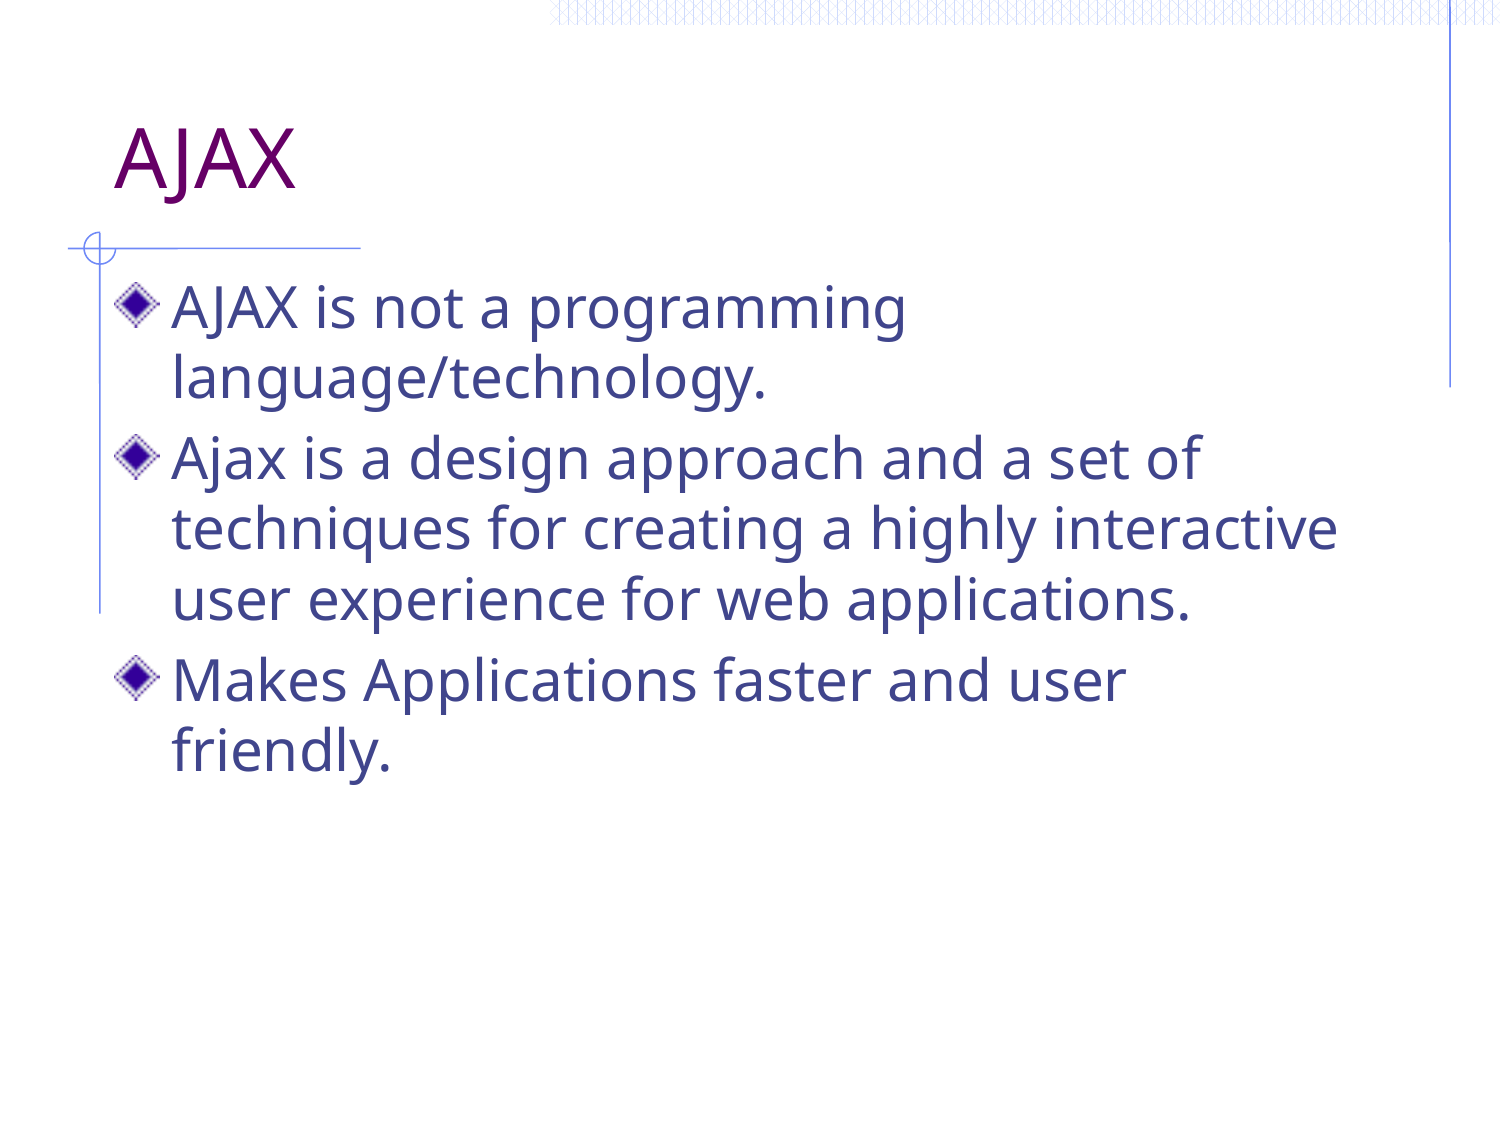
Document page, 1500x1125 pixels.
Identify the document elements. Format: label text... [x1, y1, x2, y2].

list AJAX is not a programming language/technology. Ajax is a design approach and a set of techniques for creating a highly interactive user experience for web applications. Makes Applications faster and user friendly. [99, 262, 1376, 938]
picture [114, 434, 160, 480]
title AJAX [99, 49, 1376, 213]
picture [114, 282, 160, 328]
picture [114, 655, 160, 701]
